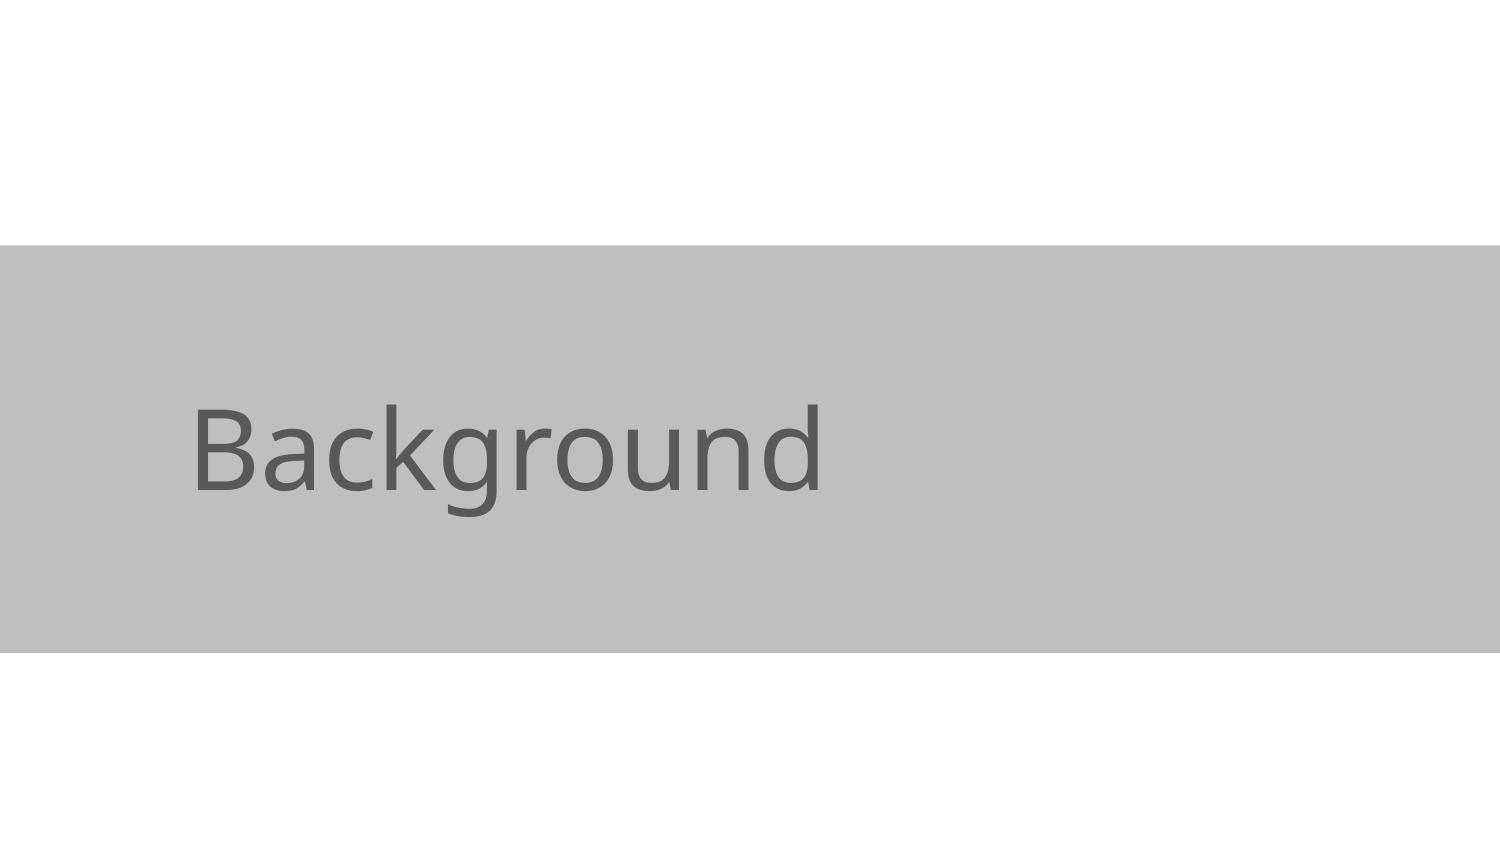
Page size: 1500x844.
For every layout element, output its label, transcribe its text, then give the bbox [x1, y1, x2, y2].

title Background [187, 401, 1341, 514]
